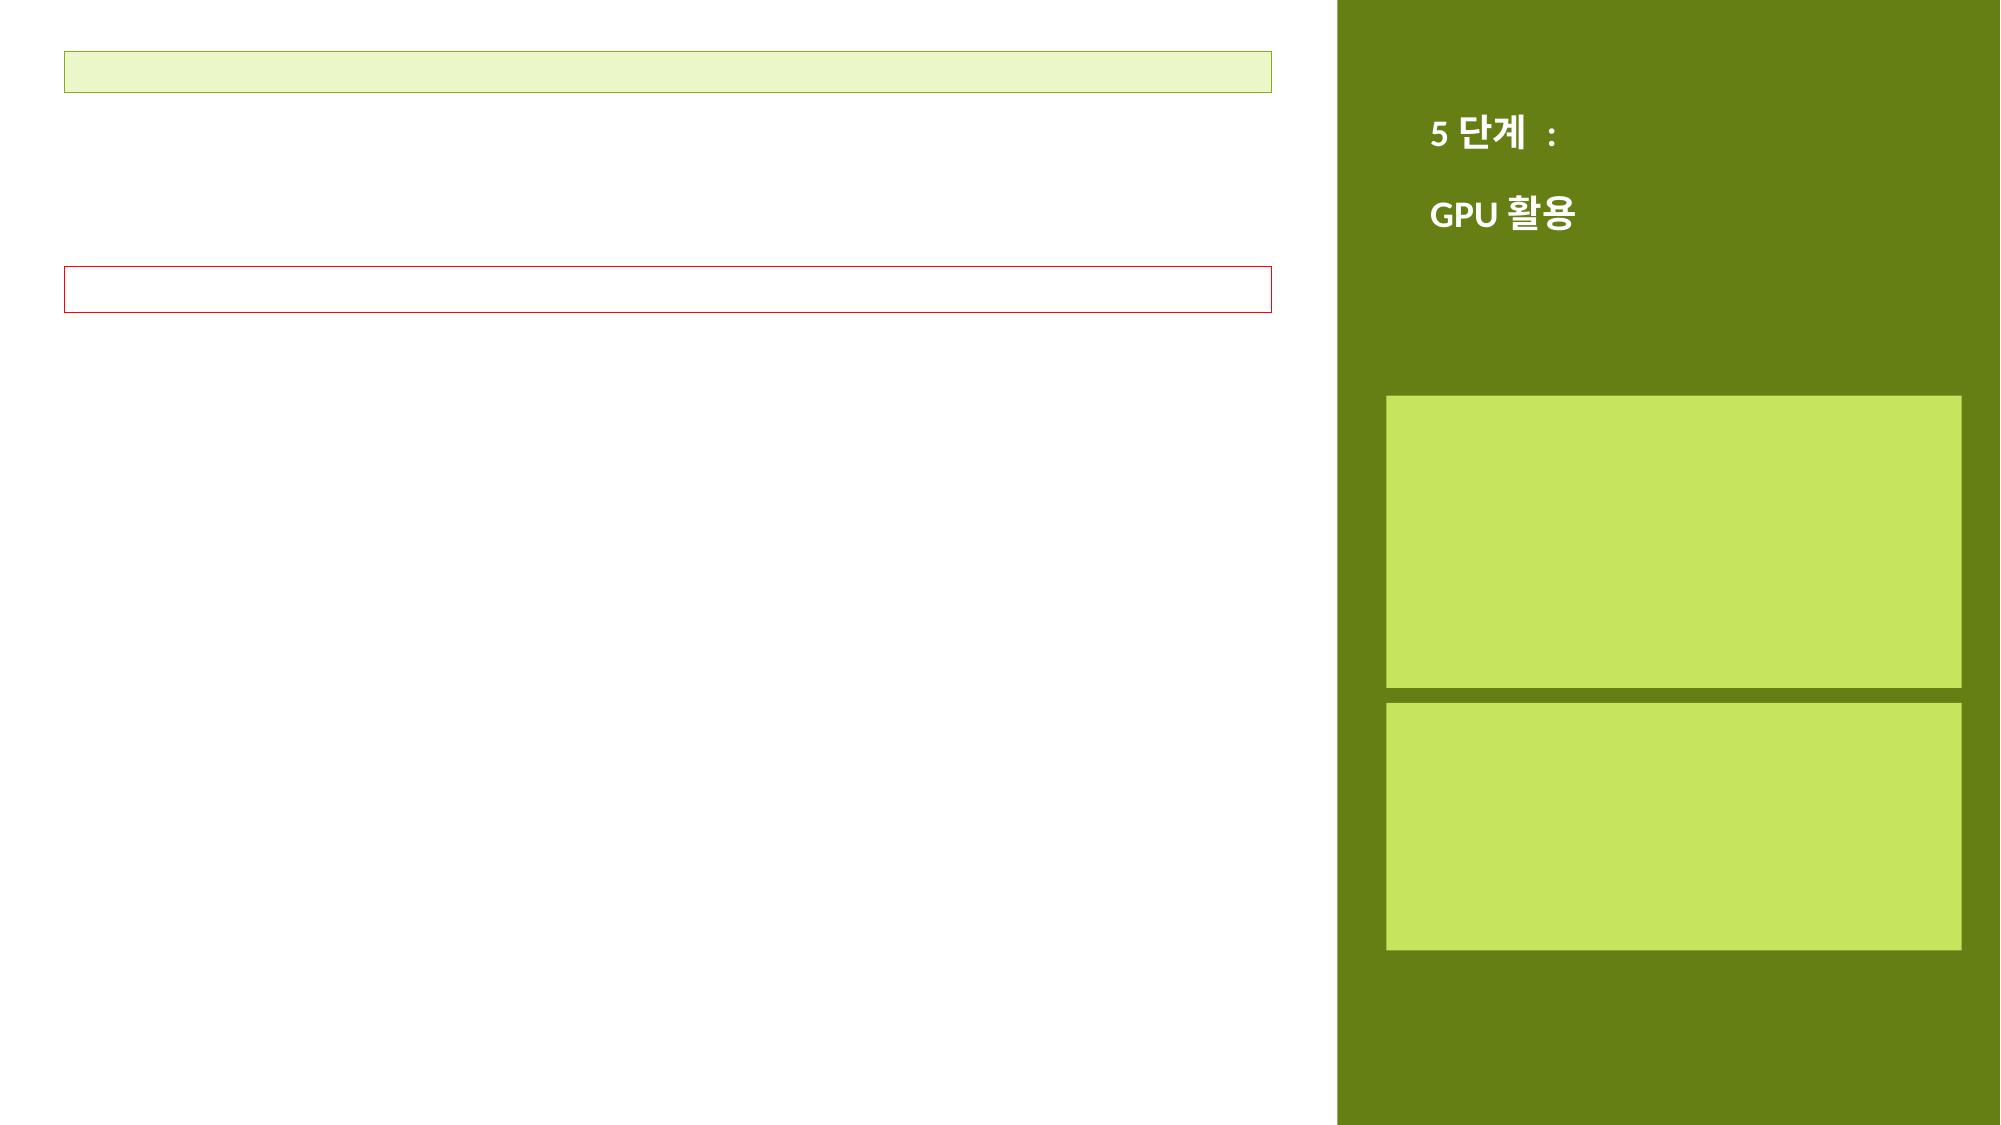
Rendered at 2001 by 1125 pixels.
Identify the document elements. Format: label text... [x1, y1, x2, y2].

text_box [1386, 395, 1962, 688]
text_box [1386, 702, 1962, 951]
title 5단계 : GPU활용 [1415, 51, 1928, 244]
text_box [64, 51, 1272, 93]
text_box [64, 266, 1272, 313]
